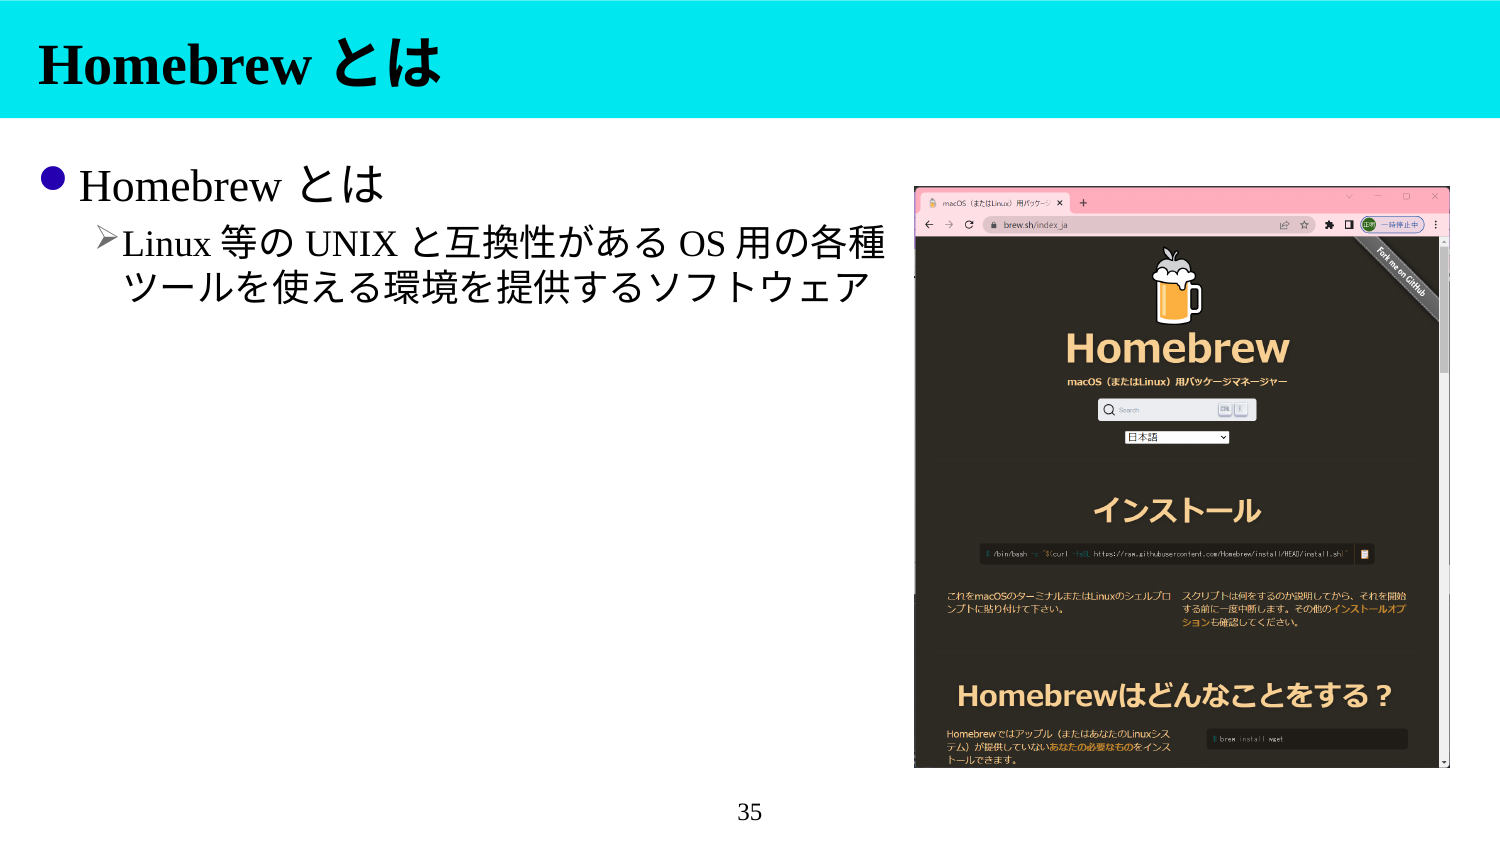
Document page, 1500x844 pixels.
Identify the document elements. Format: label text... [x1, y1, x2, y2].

title Homebrewとは [38, 0, 1136, 113]
picture [914, 186, 1450, 768]
slide_number 35 [705, 788, 795, 832]
list Homebrewとは Linux等のUNIXと互換性があるOS用の各種ツールを使える環境を提供するソフトウェア [37, 155, 896, 778]
